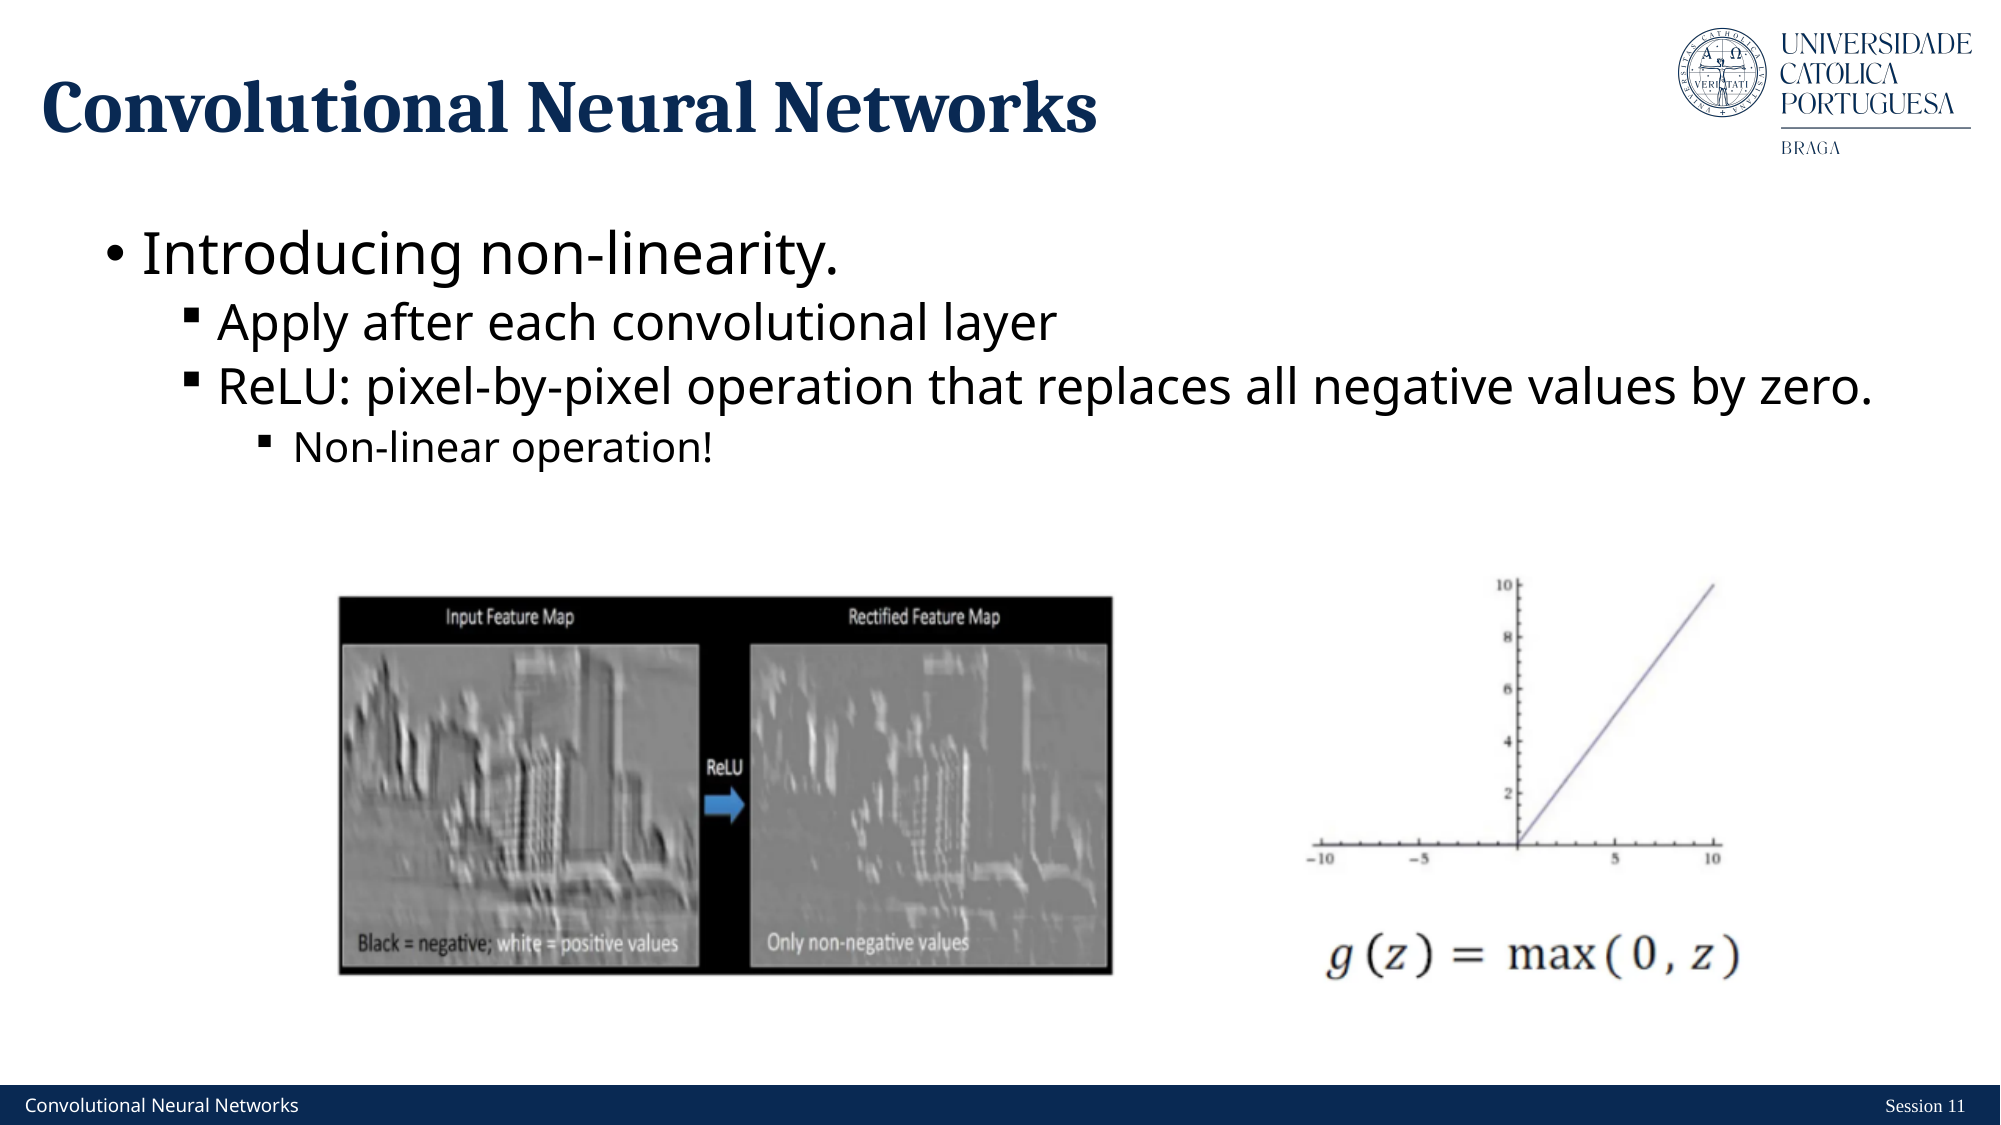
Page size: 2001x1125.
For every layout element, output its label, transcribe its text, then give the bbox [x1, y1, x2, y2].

picture [1672, 18, 1982, 163]
text_box [0, 1085, 2000, 1125]
picture [326, 586, 1127, 992]
title Convolutional Neural Networks [27, 0, 1753, 218]
picture [1290, 543, 1754, 991]
text_box Convolutional Neural Networks [9, 1086, 865, 1125]
list Introducing non-linearity. Apply after each convolutional layer ReLU: pixel-by-pixel operation that replaces all negative values by zero. Non-linear operation! [89, 216, 1895, 1075]
text_box Session 11 [865, 1086, 1981, 1125]
